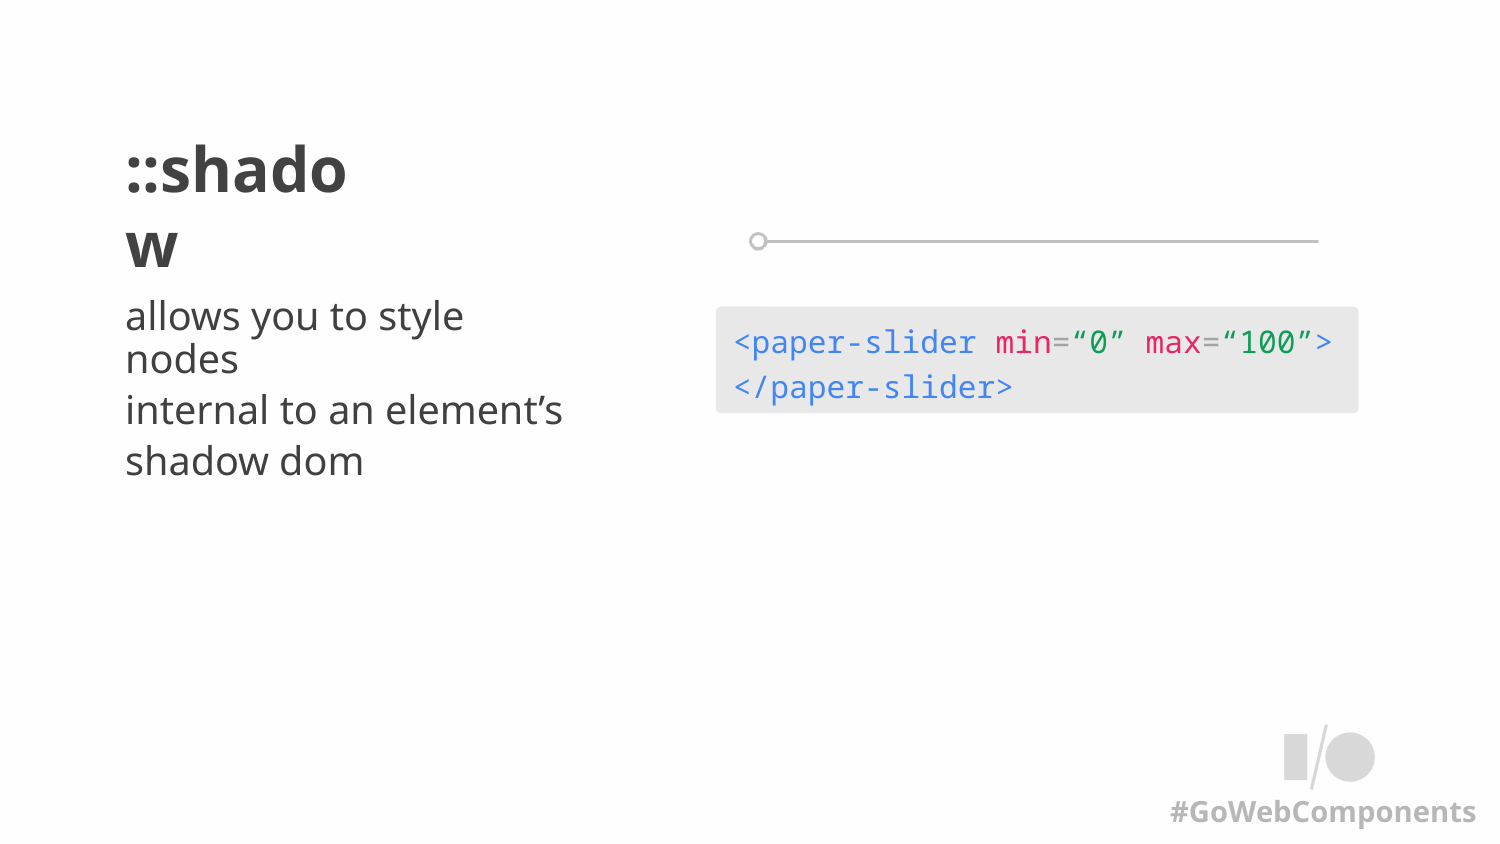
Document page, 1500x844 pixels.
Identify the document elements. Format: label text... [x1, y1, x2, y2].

text_box <paper-slider min=“0” max=“100”> </paper-slider> [715, 311, 1359, 414]
picture [490, 174, 1500, 303]
text_box allows you to style nodes internal to an element’s shadow dom [125, 296, 579, 459]
text_box #GoWebComponents [1154, 777, 1500, 835]
text_box ::shadow [125, 196, 380, 280]
